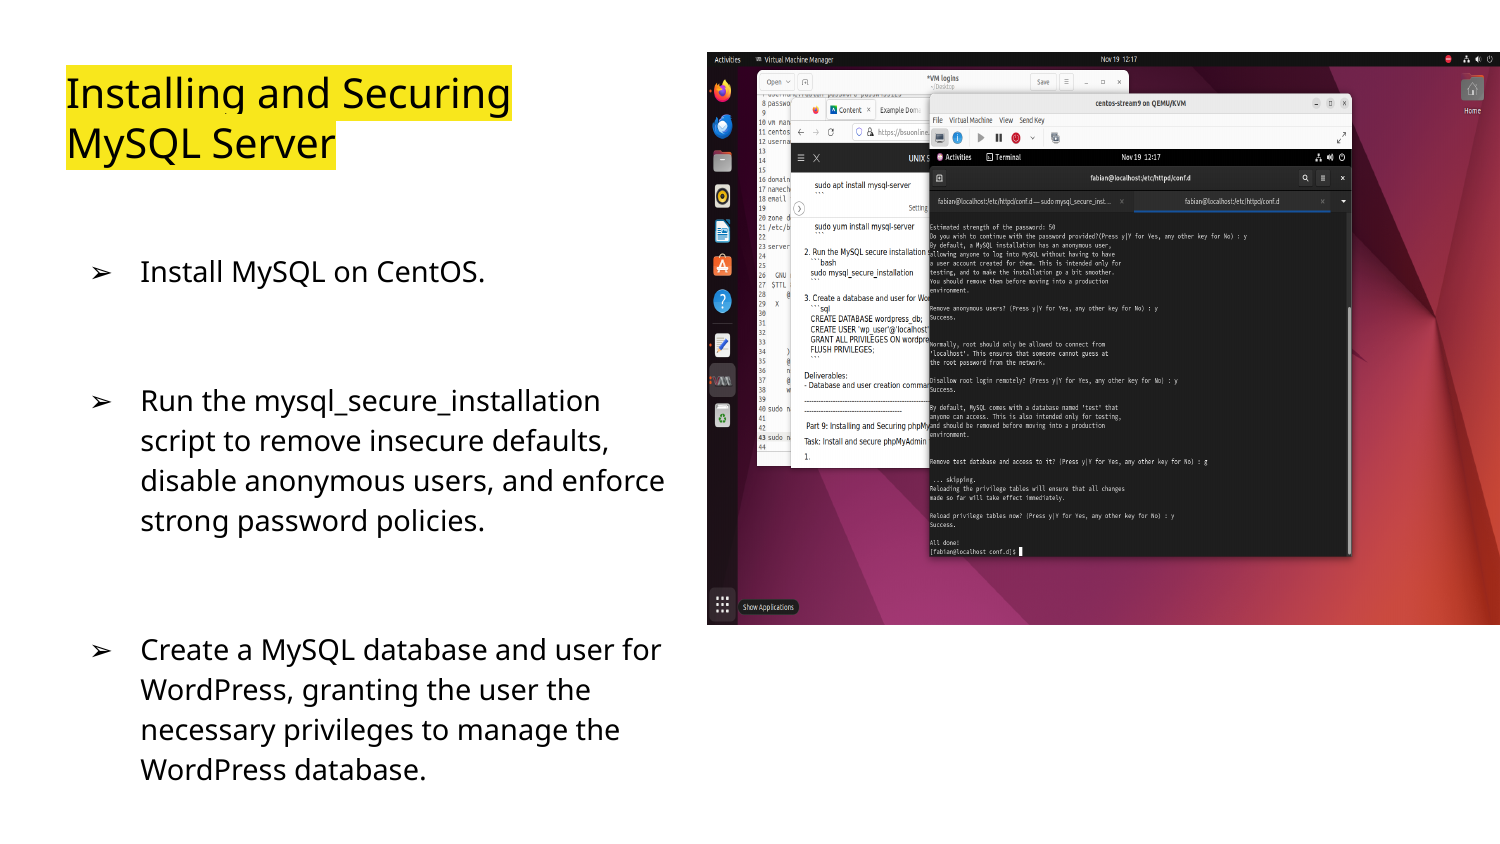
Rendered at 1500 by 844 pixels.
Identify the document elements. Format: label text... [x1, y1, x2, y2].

picture [707, 52, 1500, 625]
title Installing and Securing MySQL Server [51, 52, 622, 183]
list Install MySQL on CentOS. Run the mysql_secure_installation script to remove insecure defaults, disable anonymous users, and enforce strong password policies. Create a MySQL database and user for WordPress, granting the user the necessary privileges to manage the WordPress database. [51, 233, 694, 806]
